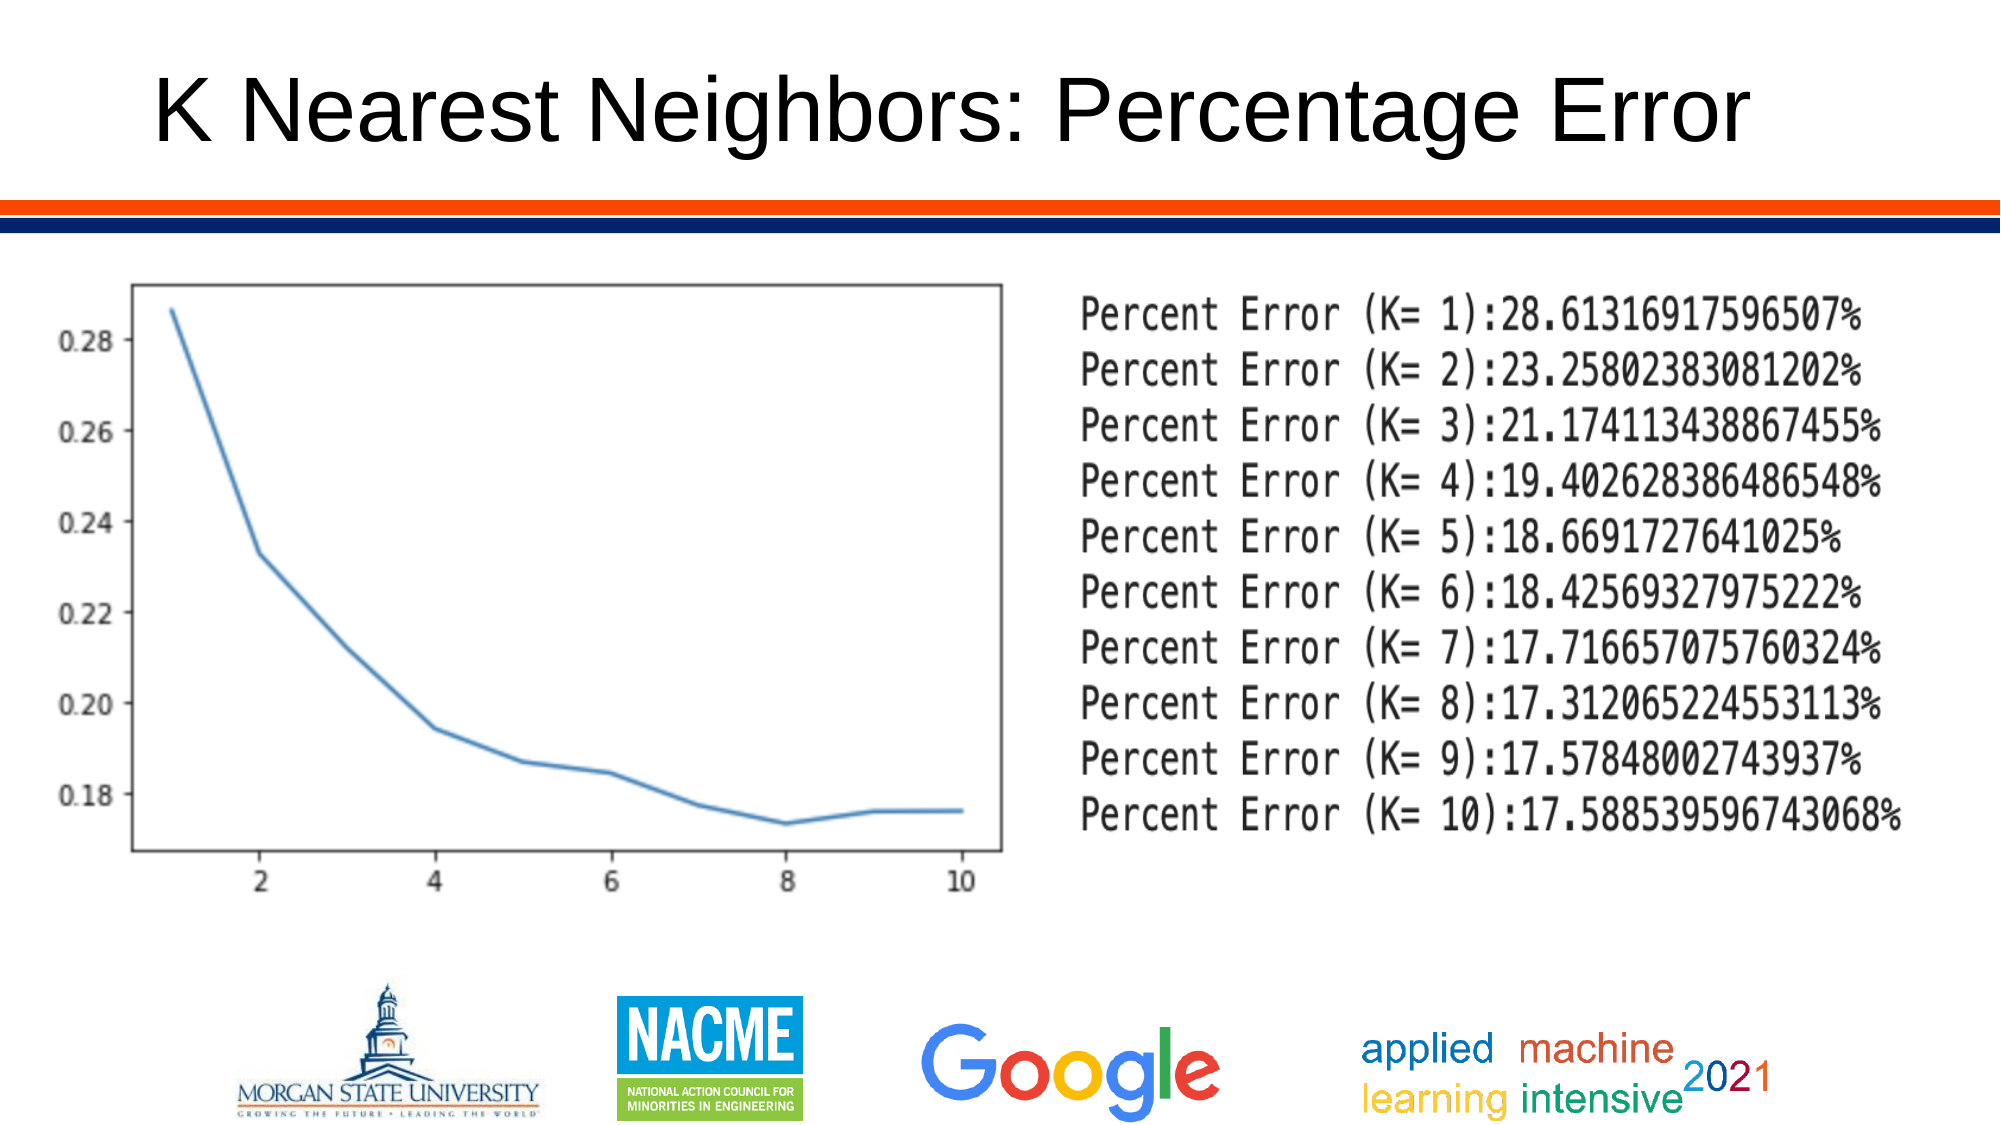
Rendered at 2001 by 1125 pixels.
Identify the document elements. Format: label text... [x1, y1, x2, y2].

picture [662, 1008, 690, 1060]
picture [617, 1075, 803, 1121]
picture [630, 1008, 656, 1060]
picture [727, 1008, 762, 1060]
picture [921, 1023, 1222, 1125]
picture [693, 1007, 722, 1061]
picture [1053, 278, 1939, 847]
picture [769, 1008, 793, 1060]
picture [1362, 1032, 1767, 1121]
picture [226, 968, 551, 1120]
title K Nearest Neighbors: Percentage Error [137, 22, 1863, 200]
picture [16, 270, 1034, 907]
